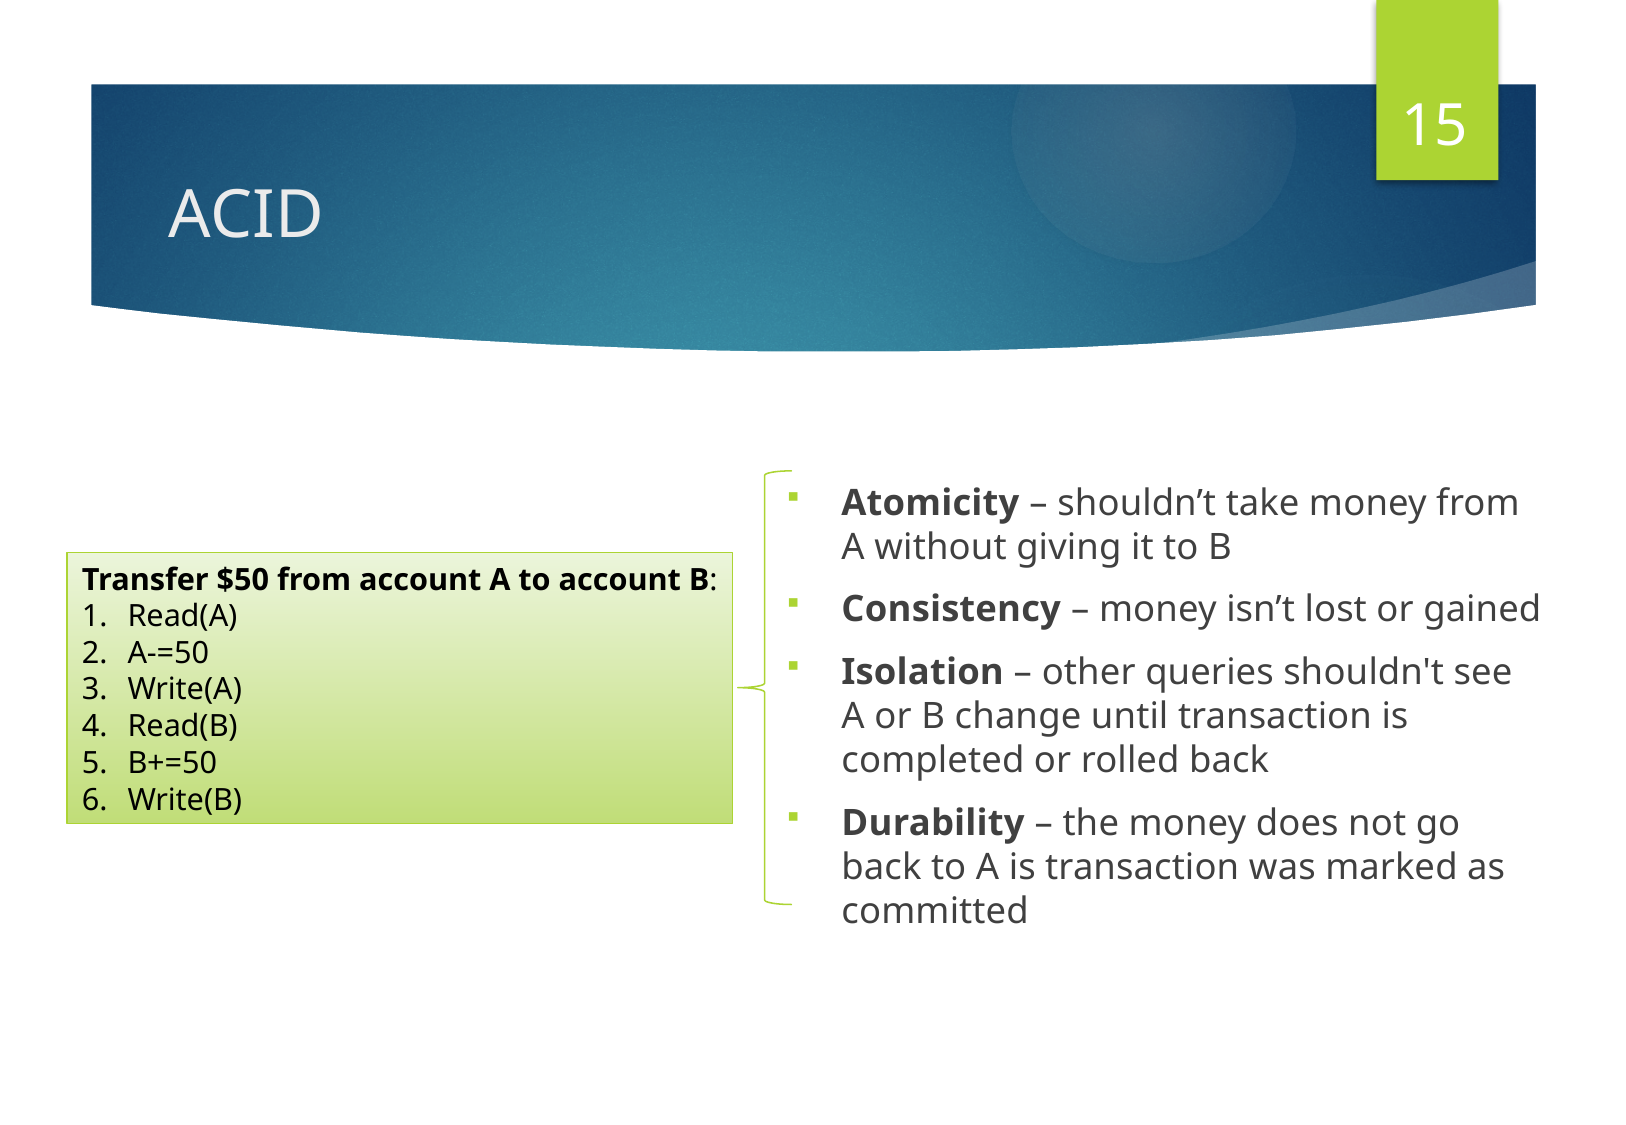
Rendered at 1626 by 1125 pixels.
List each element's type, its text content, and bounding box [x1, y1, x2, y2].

title ACID [153, 152, 1282, 269]
list Atomicity – shouldn’t take money from A without giving it to B Consistency – money isn’t lost or gained Isolation – other queries shouldn't see A or B change until transaction is completed or rolled back Durability – the money does not go back to A is transaction was marked as committed [771, 470, 1562, 954]
slide_number 15 [1364, 48, 1506, 175]
text_box [737, 470, 793, 906]
text_box Transfer $50 from account A to account B: Read(A) A-=50 Write(A) Read(B) B+=50 Write(B) [66, 552, 733, 824]
